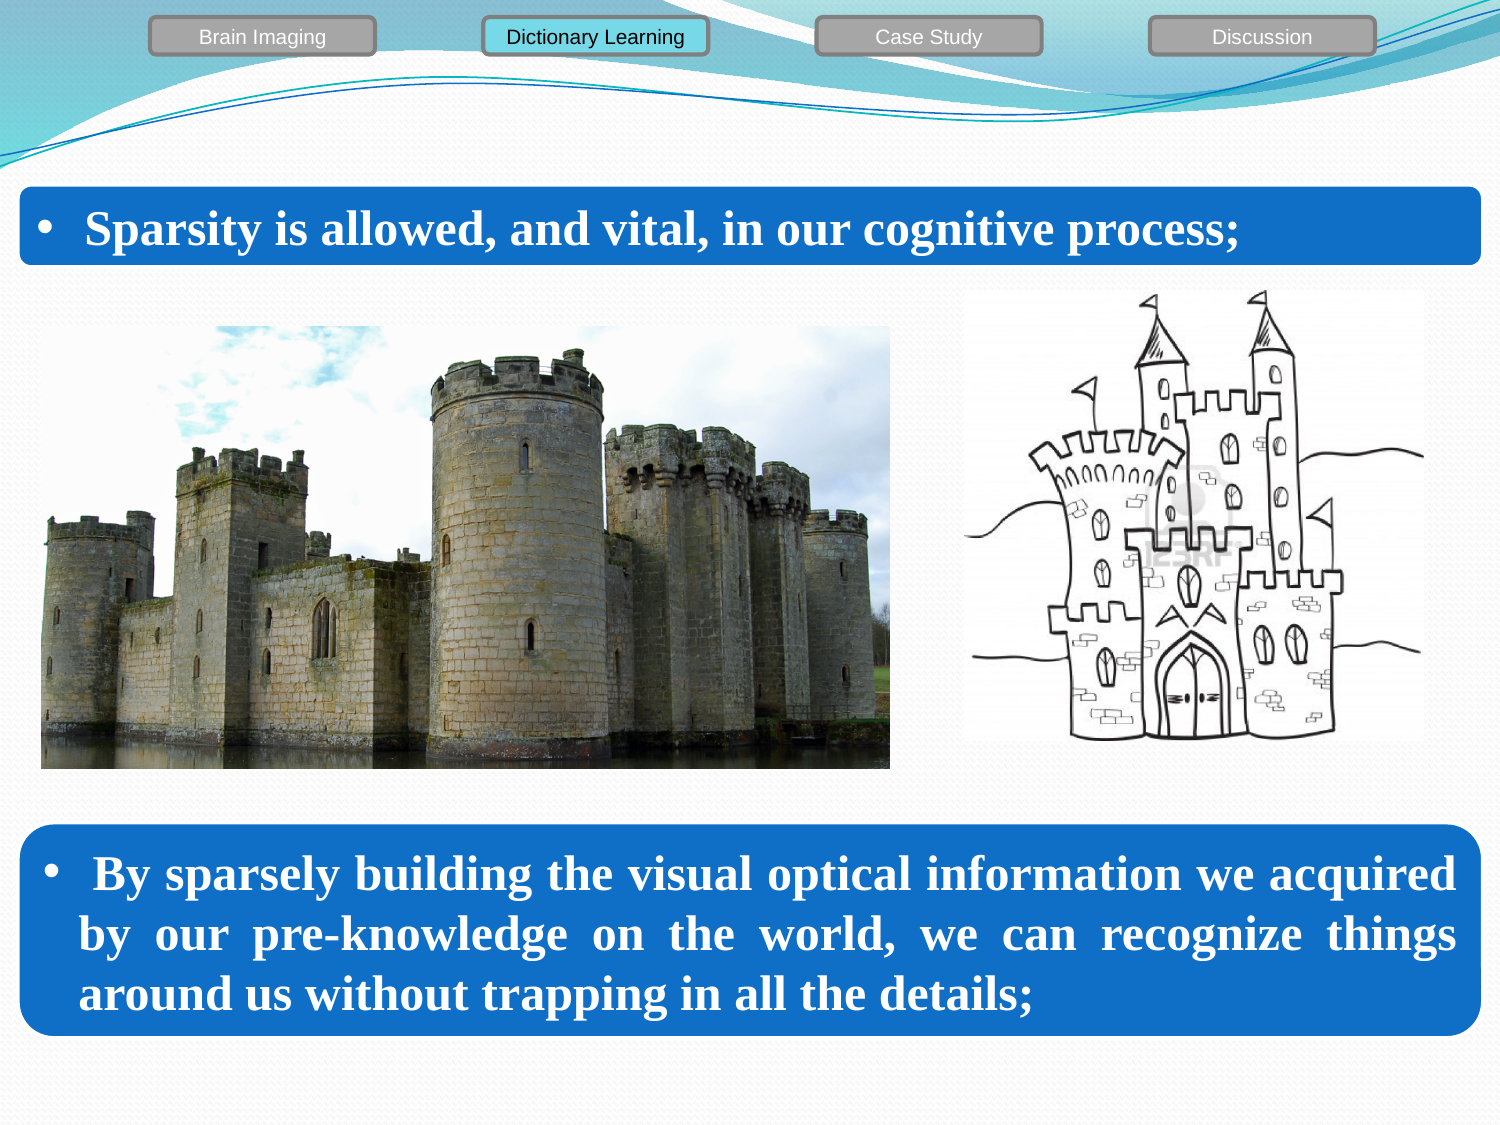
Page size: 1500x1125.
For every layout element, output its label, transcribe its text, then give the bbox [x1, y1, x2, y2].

text_box Sparsity is allowed, and vital, in our cognitive process; [15, 182, 1486, 270]
text_box Case Study [814, 14, 1044, 57]
text_box Discussion [1147, 14, 1378, 57]
text_box Brain Imaging [147, 14, 378, 57]
text_box Dictionary Learning [481, 14, 711, 57]
picture [40, 325, 890, 769]
text_box By sparsely building the visual optical information we acquired by our pre-knowledge on the world, we can recognize things around us without trapping in all the details; [15, 820, 1486, 1041]
picture [963, 290, 1424, 741]
